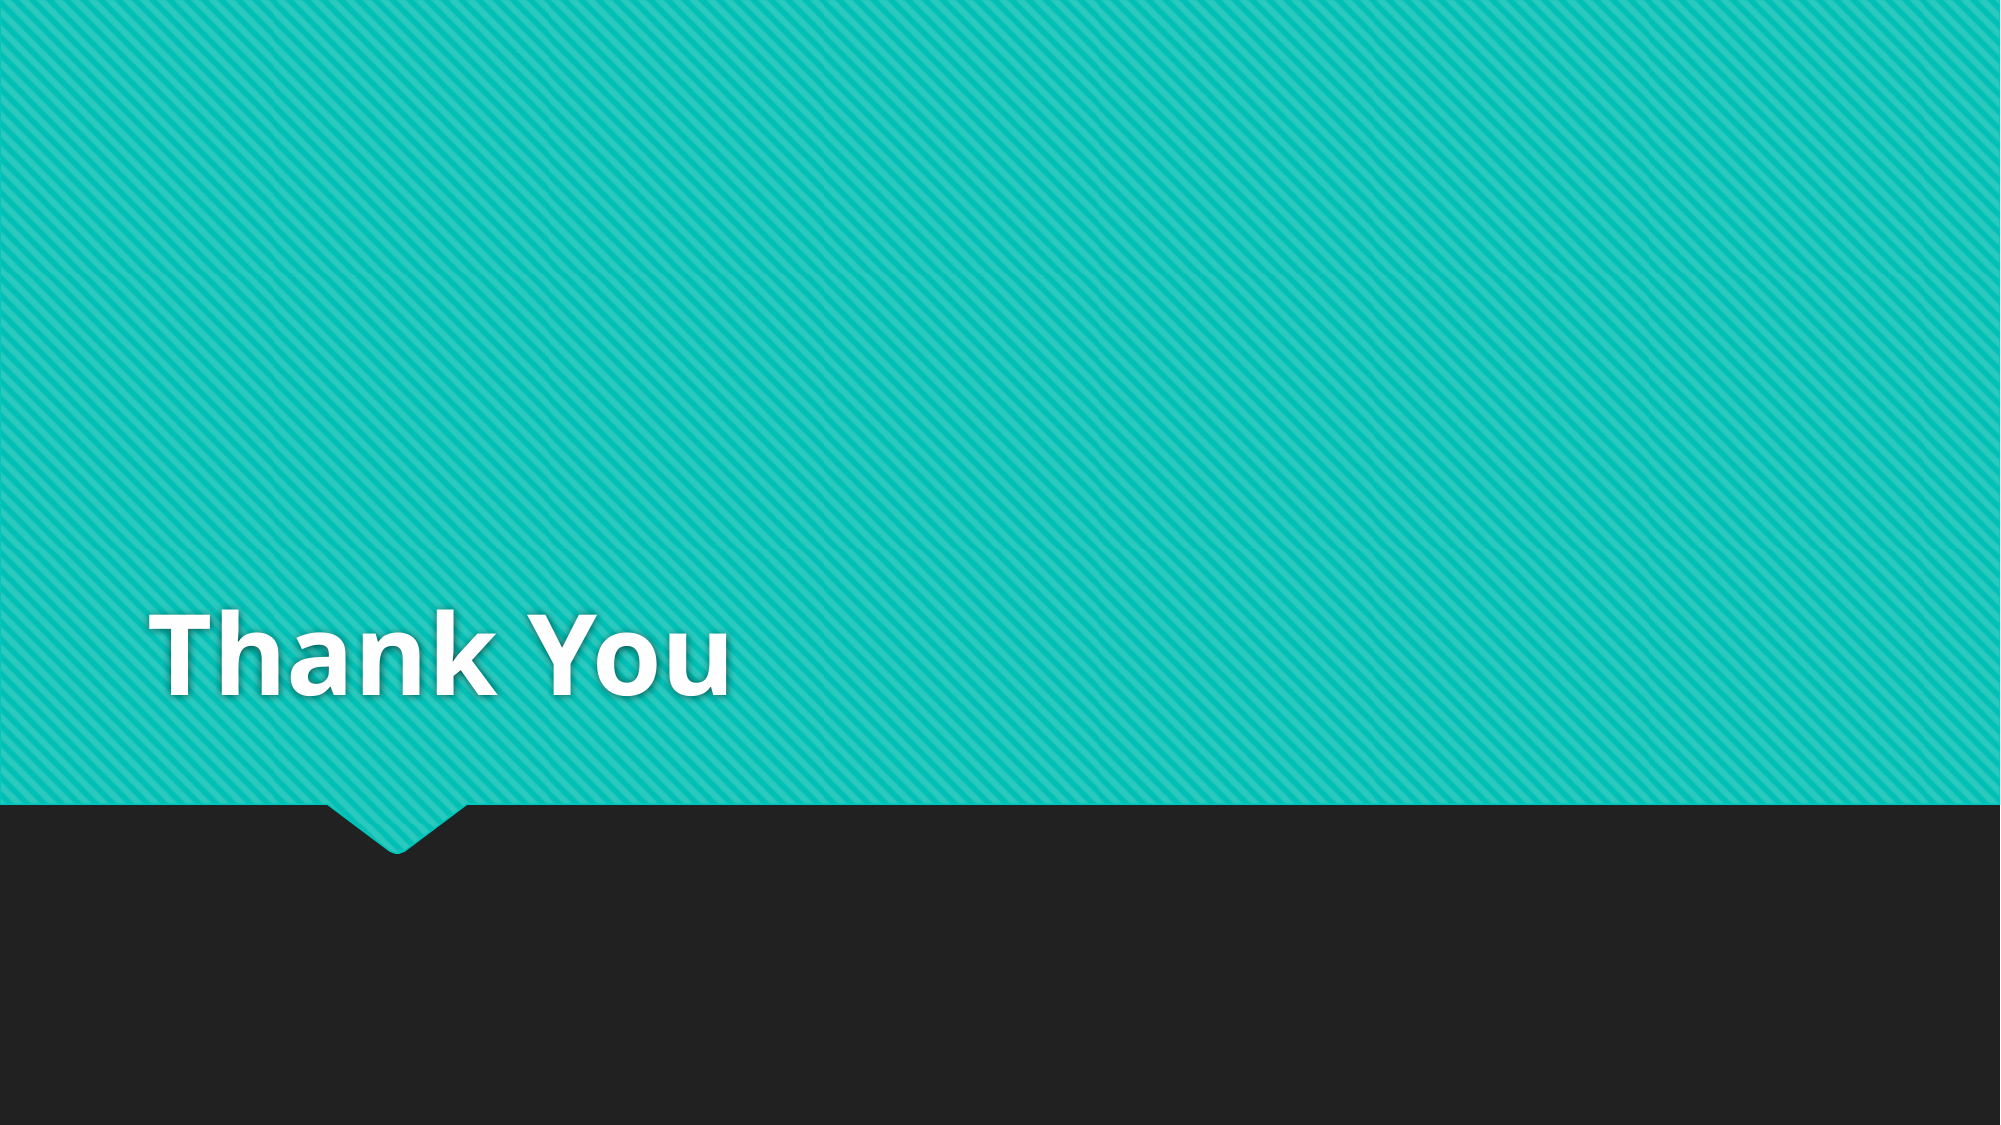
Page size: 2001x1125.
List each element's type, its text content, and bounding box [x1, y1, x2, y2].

title Thank You [132, 237, 1868, 726]
